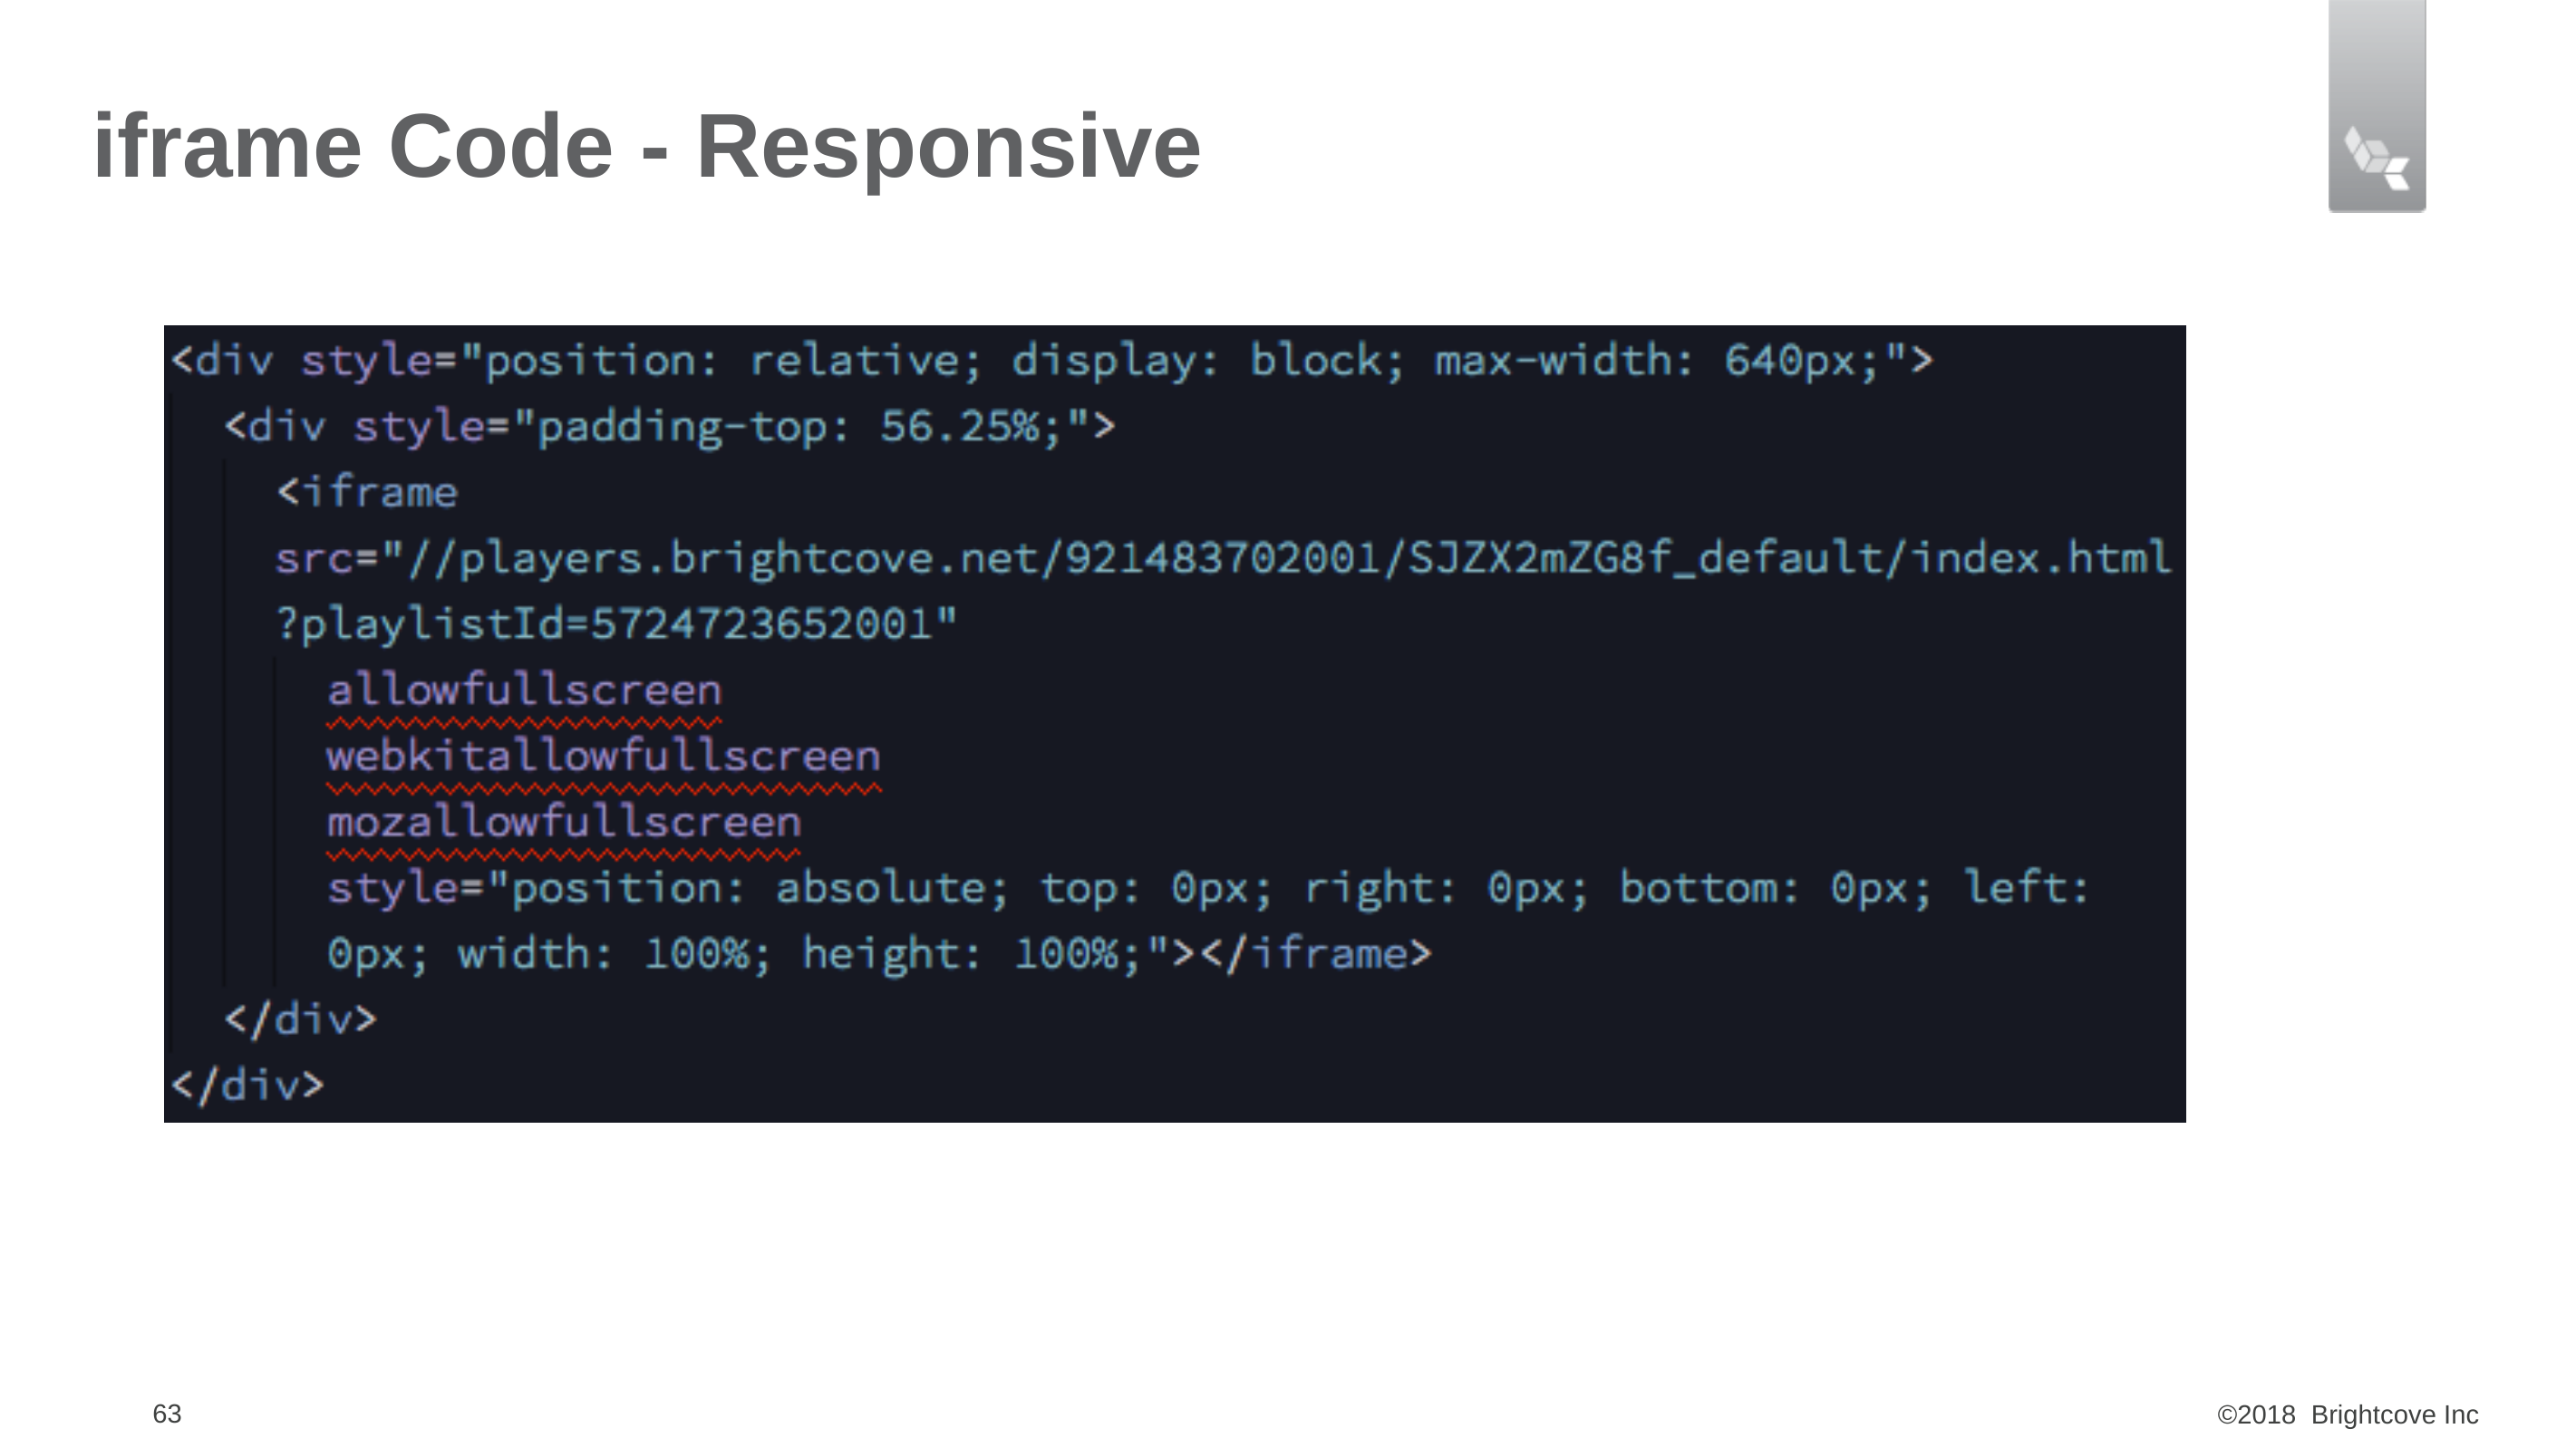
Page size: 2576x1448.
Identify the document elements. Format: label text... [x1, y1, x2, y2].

picture [2329, 0, 2428, 213]
picture [163, 324, 2186, 1124]
title iframe Code - Responsive [80, 43, 2271, 238]
slide_number 63 [143, 1390, 189, 1434]
